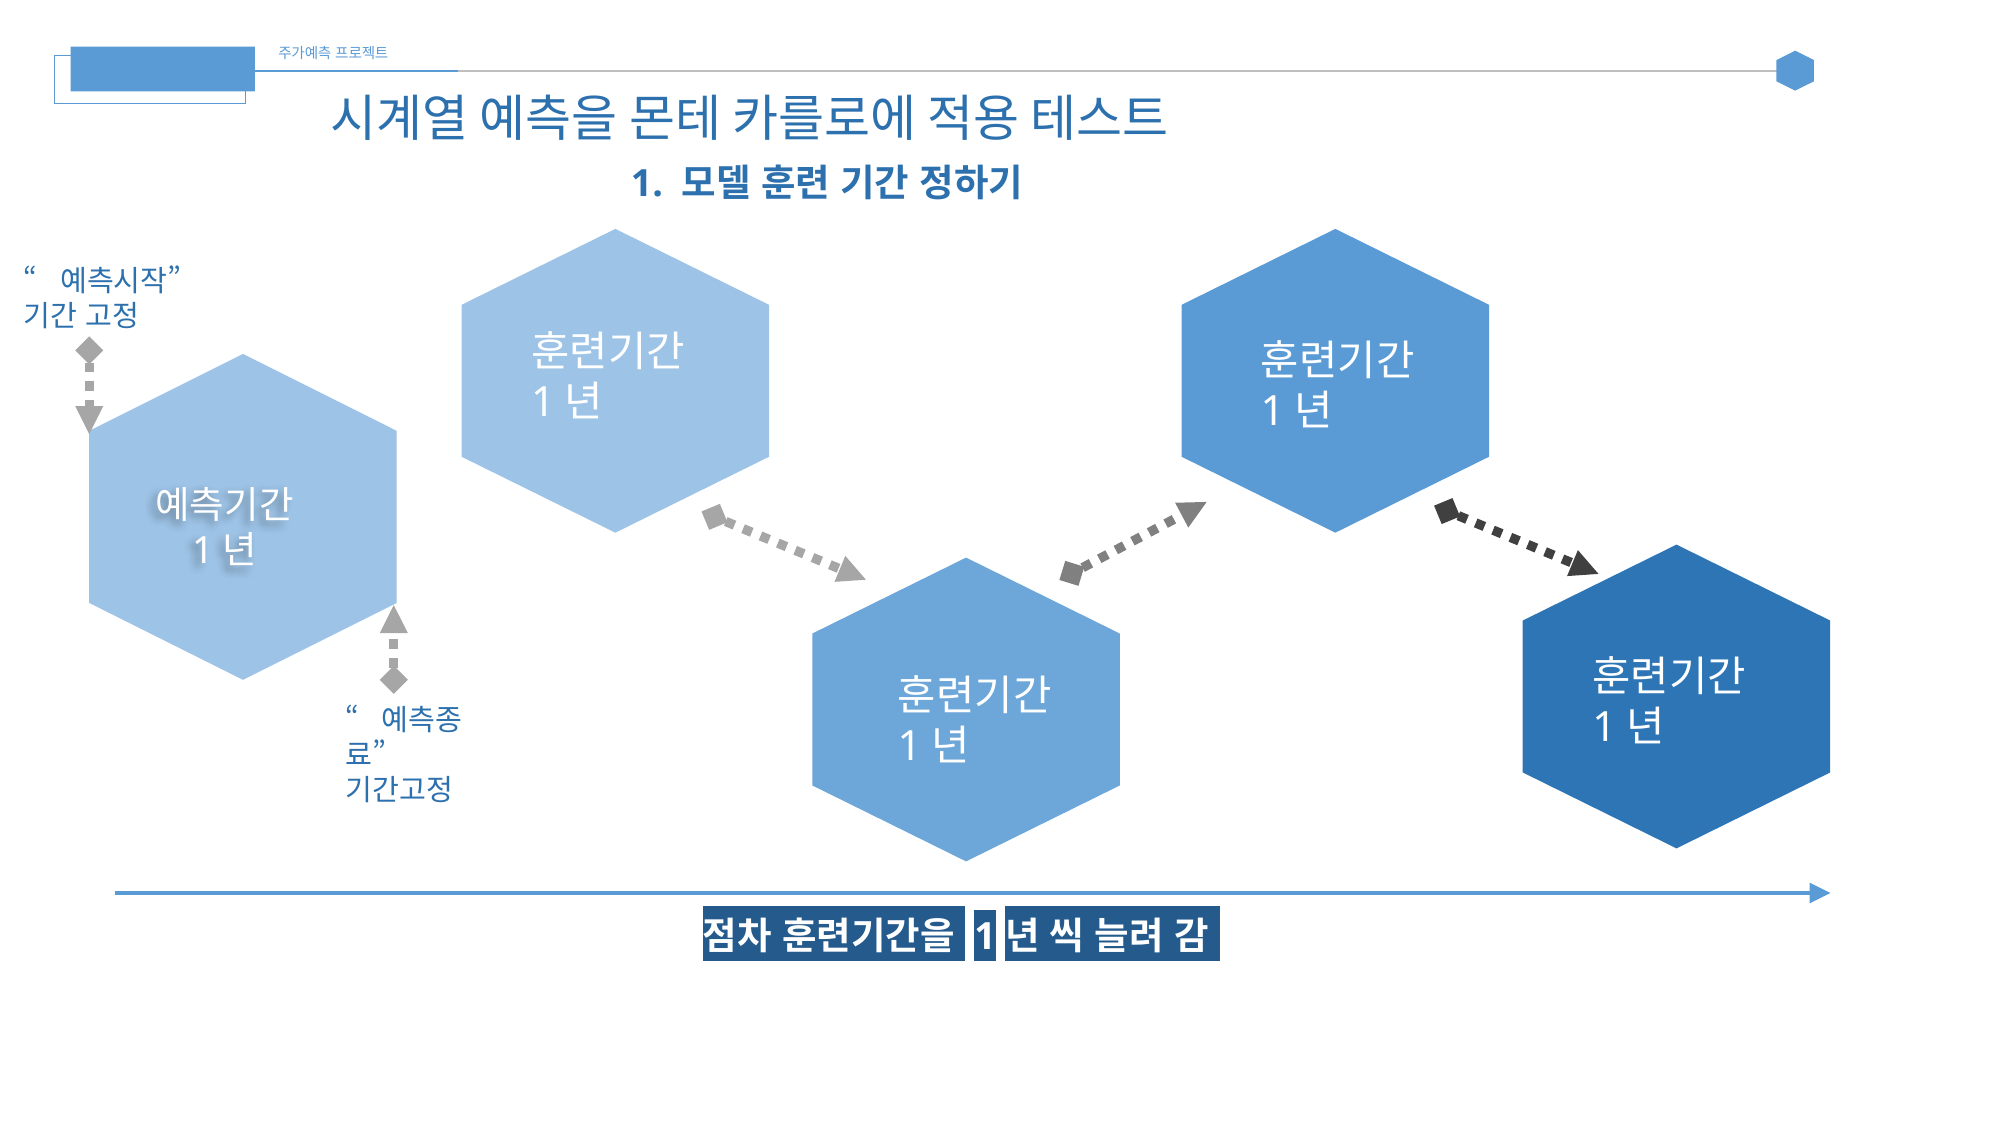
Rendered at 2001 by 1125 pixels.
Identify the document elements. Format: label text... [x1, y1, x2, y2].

text_box [88, 352, 398, 681]
text_box “예측종료” 기간고정 [330, 694, 461, 814]
text_box 예측기간 1년 [104, 473, 356, 579]
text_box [461, 228, 1831, 862]
text_box “예측시작” 기간 고정 [8, 254, 200, 340]
text_box 점차 훈련기간을 1년 씩 늘려 감 [688, 904, 1235, 965]
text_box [54, 36, 1814, 215]
